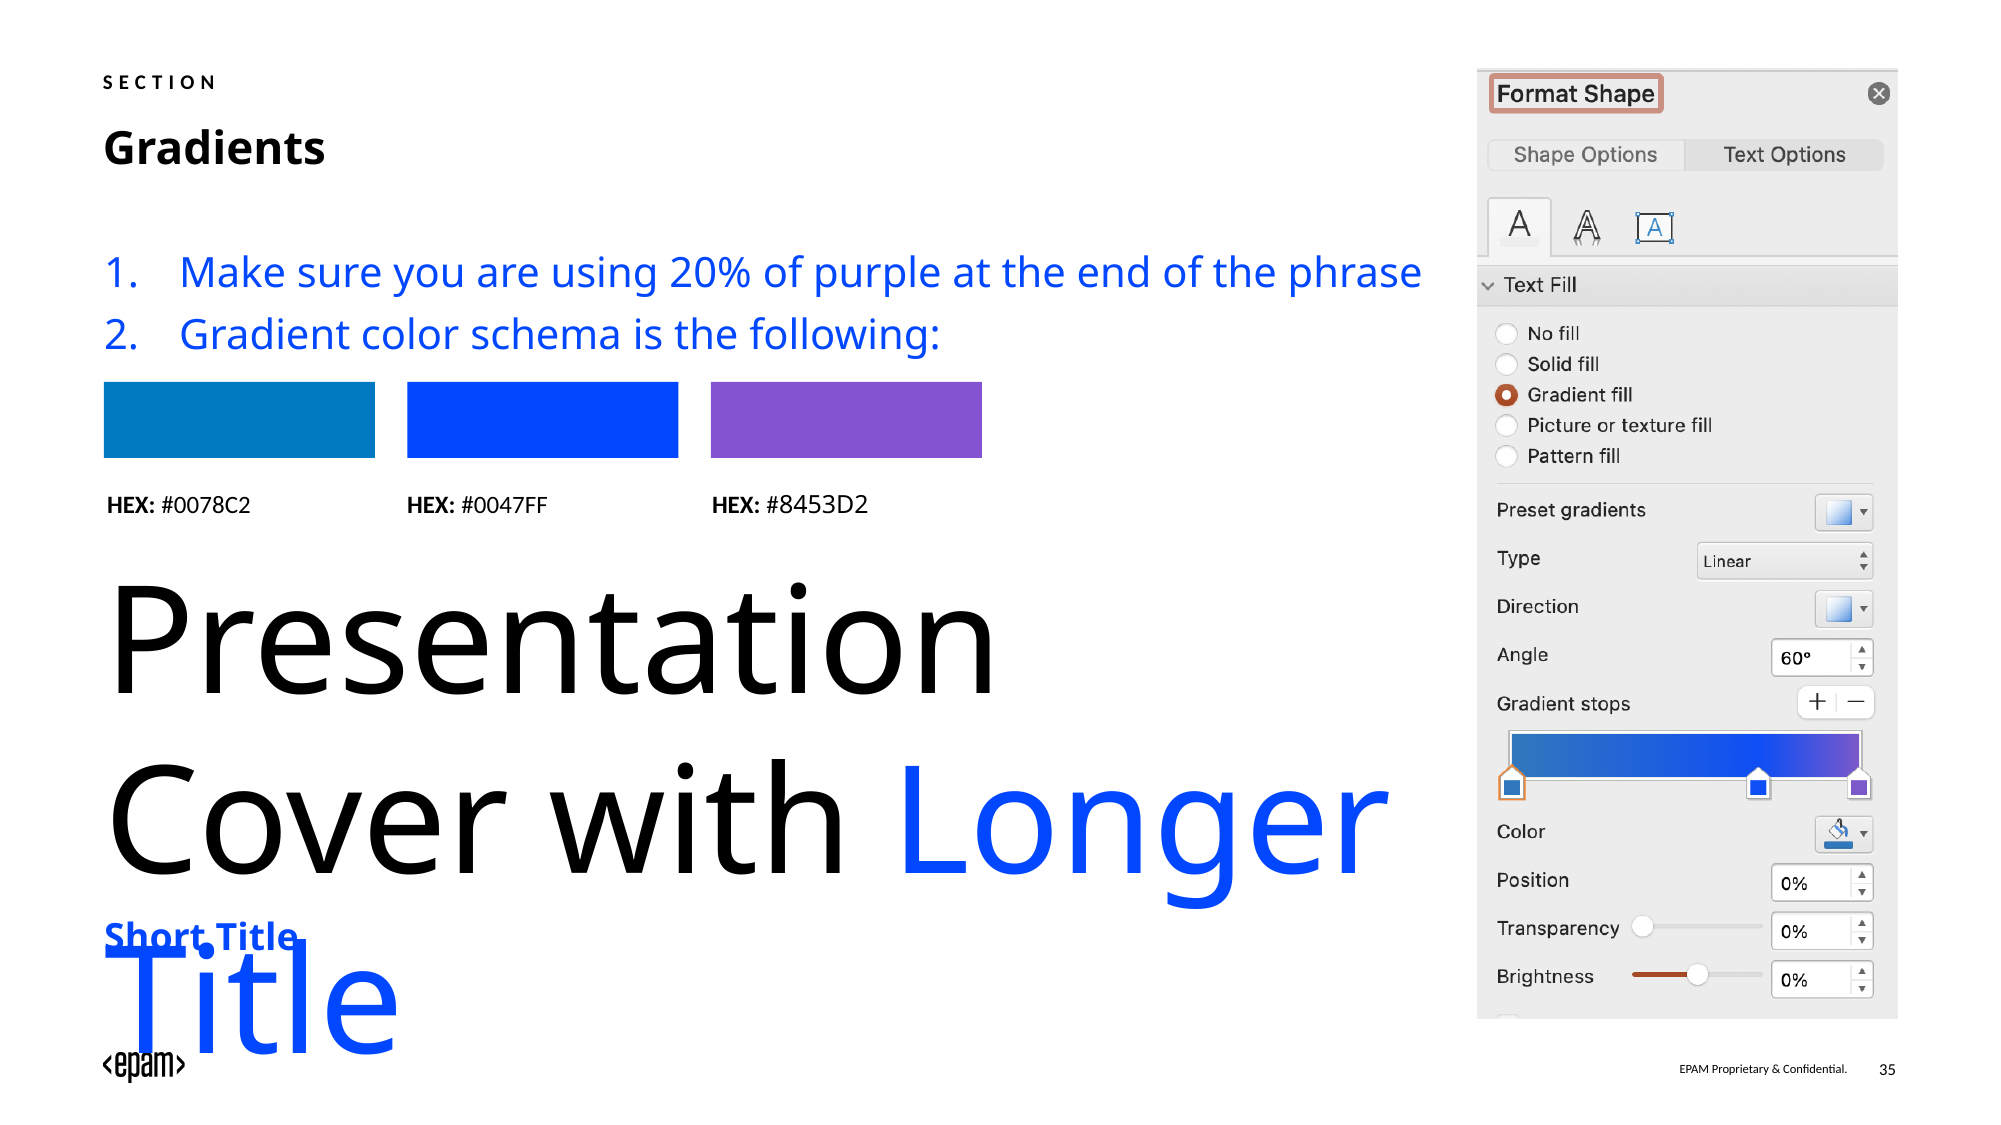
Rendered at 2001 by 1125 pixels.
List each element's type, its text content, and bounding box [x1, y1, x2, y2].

text_box HEX: #8453D2 [712, 485, 893, 516]
picture [1477, 68, 1898, 1019]
title Gradients [102, 118, 1477, 175]
text_box Short Title [104, 913, 461, 959]
text_box [407, 381, 679, 458]
list section [102, 68, 699, 106]
text_box Make sure you are using 20% of purple at the end of the phrase Gradient color schema is the following: [104, 245, 1427, 359]
text_box [103, 381, 375, 458]
text_box Presentation Cover with Longer Title [104, 543, 1427, 889]
text_box [710, 381, 982, 458]
text_box HEX: #0047FF [407, 485, 588, 516]
text_box HEX: #0078C2 [107, 485, 288, 516]
